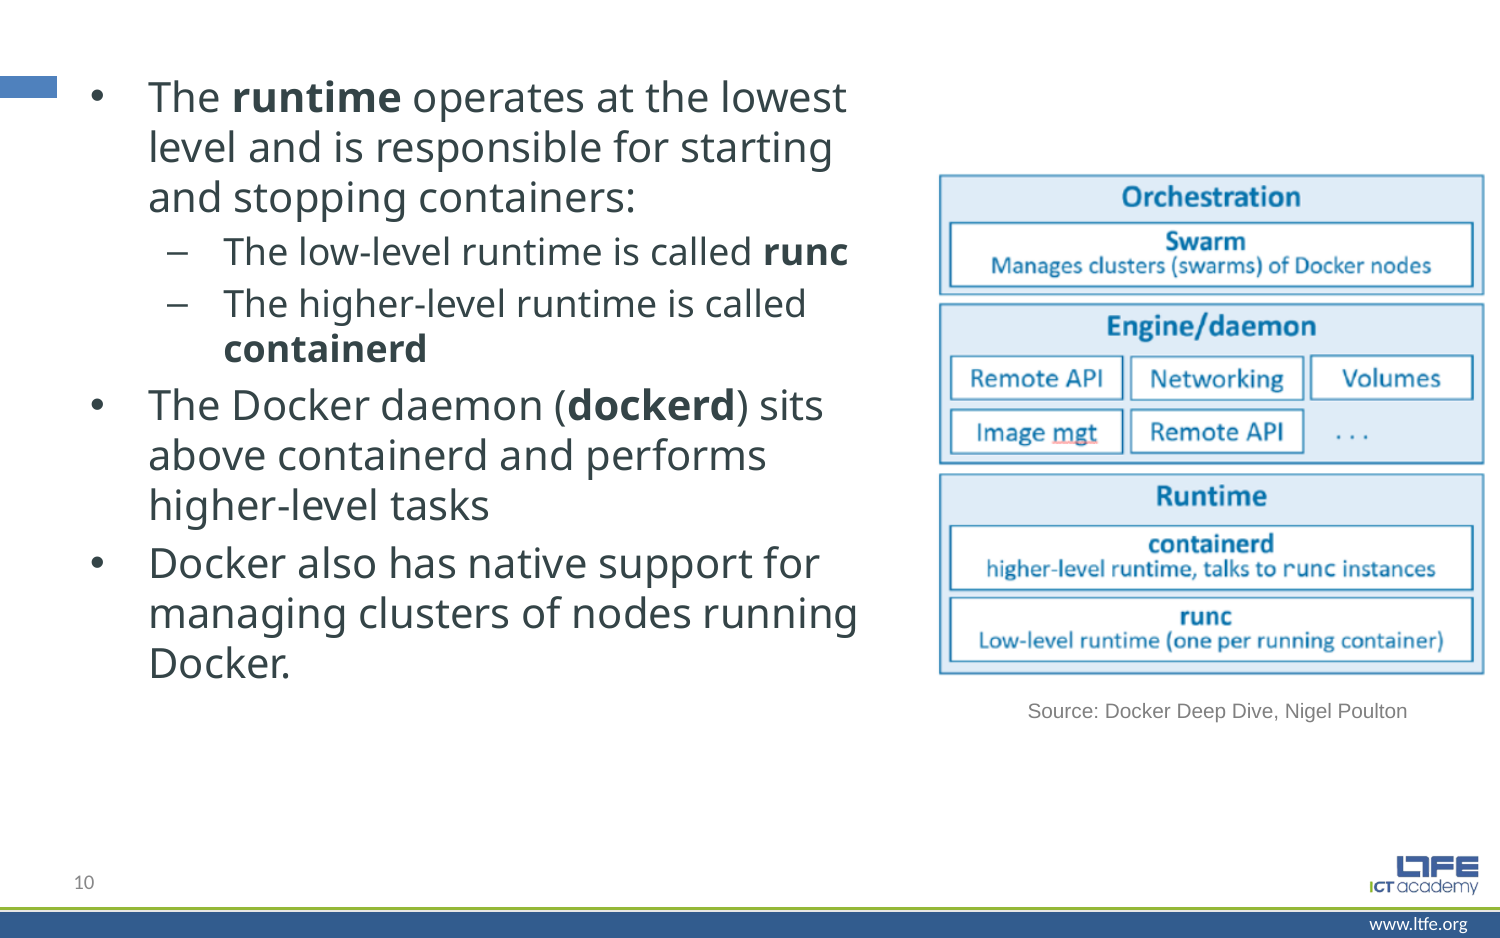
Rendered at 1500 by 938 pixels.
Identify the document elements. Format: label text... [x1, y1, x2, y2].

picture [0, 0, 1500, 938]
list The runtime operates at the lowest level and is responsible for starting and stopping containers: The low-level runtime is called runc The higher-level runtime is called containerd The Docker daemon (dockerd) sits above containerd and performs higher-level tasks Docker also has native support for managing clusters of nodes running Docker. [58, 62, 913, 831]
slide_number 10 [58, 856, 199, 907]
text_box Source: Docker Deep Dive, Nigel Poulton [1012, 698, 1500, 731]
